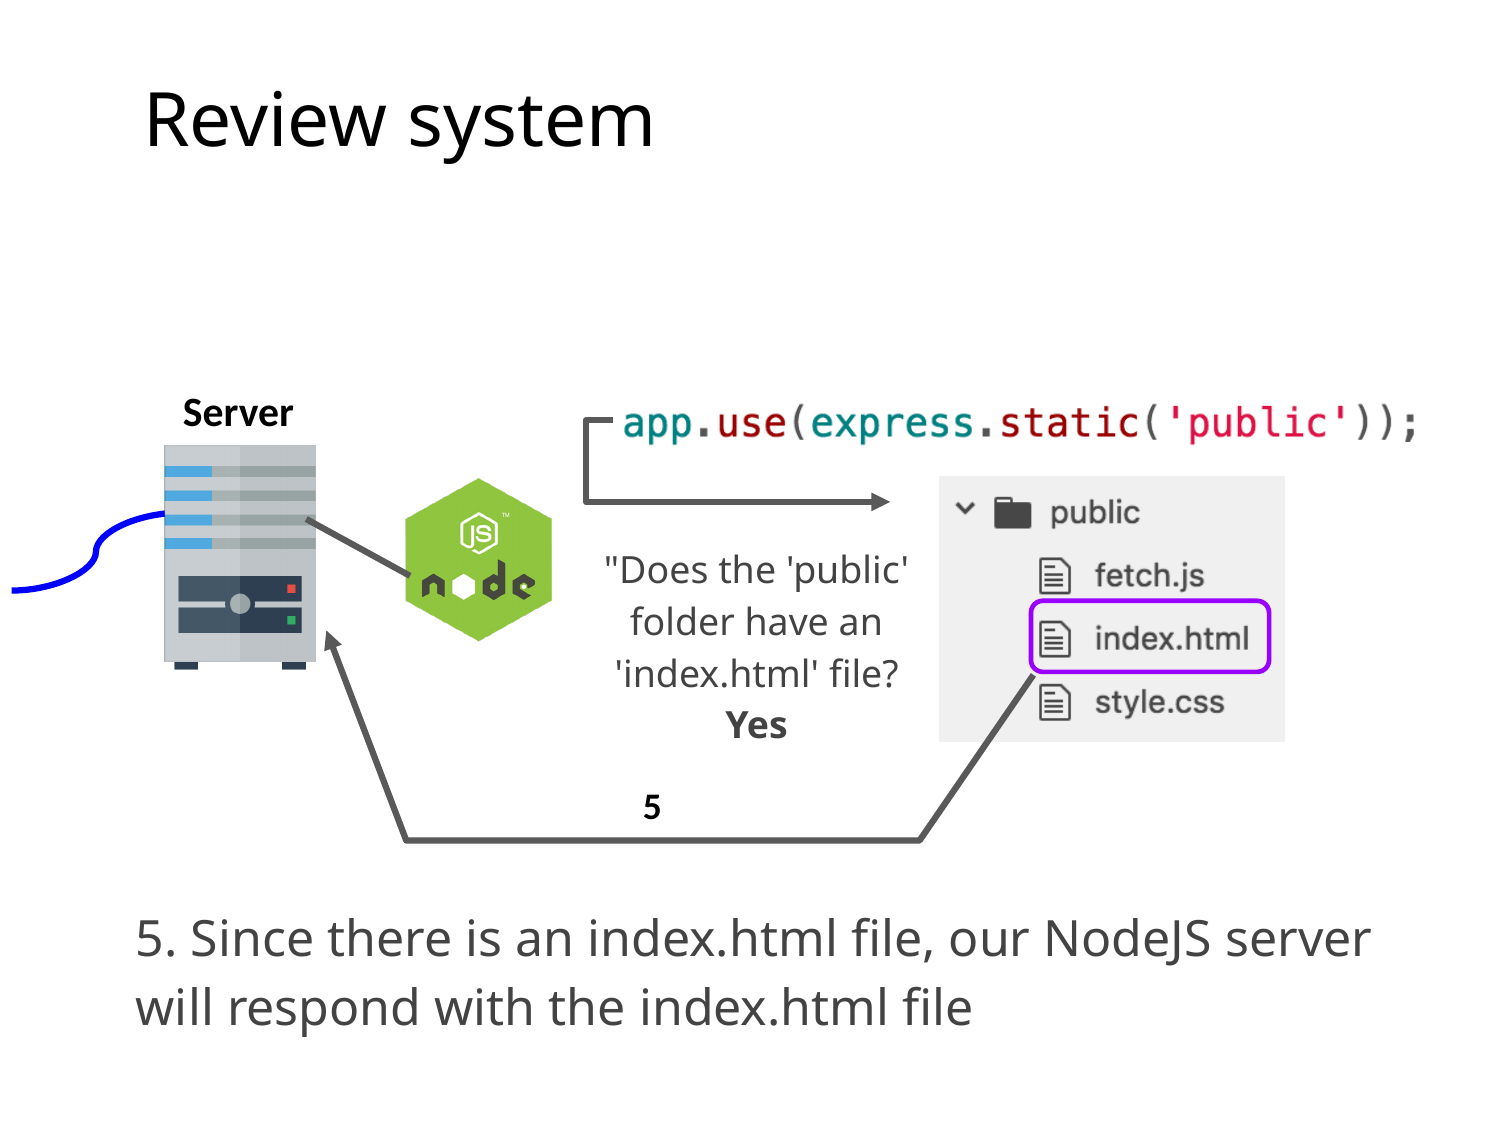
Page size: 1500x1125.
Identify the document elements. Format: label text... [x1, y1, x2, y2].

text_box [348, 632, 982, 841]
text_box Server [82, 337, 395, 481]
text_box 5. Since there is an index.html file, our NodeJS server will respond with the index.html file [121, 882, 1442, 1092]
picture [119, 440, 358, 680]
text_box [586, 420, 891, 509]
text_box Review system [128, 56, 1372, 183]
picture [597, 383, 1440, 743]
picture [393, 476, 562, 644]
text_box "Does the 'public' folder have an 'index.html' file? Yes [566, 524, 934, 668]
